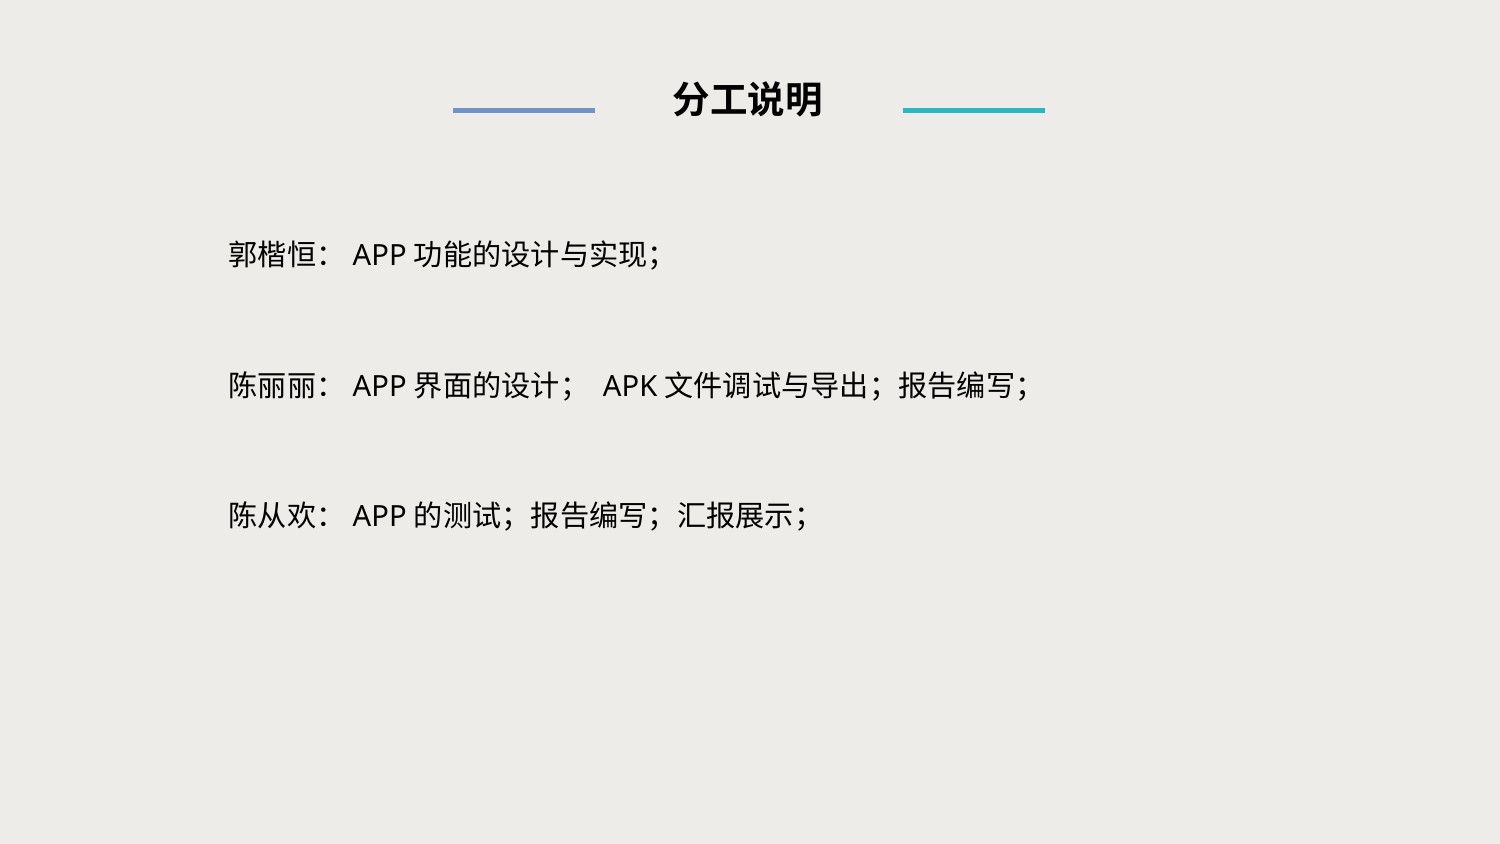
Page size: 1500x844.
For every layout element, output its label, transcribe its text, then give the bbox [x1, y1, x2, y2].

text_box 陈丽丽：APP界面的设计； APK文件调试与导出；报告编写； [213, 359, 1259, 410]
text_box 郭楷恒：APP功能的设计与实现； [213, 229, 1259, 279]
text_box 陈从欢：APP的测试；报告编写；汇报展示； [213, 489, 1259, 540]
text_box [453, 68, 1045, 130]
